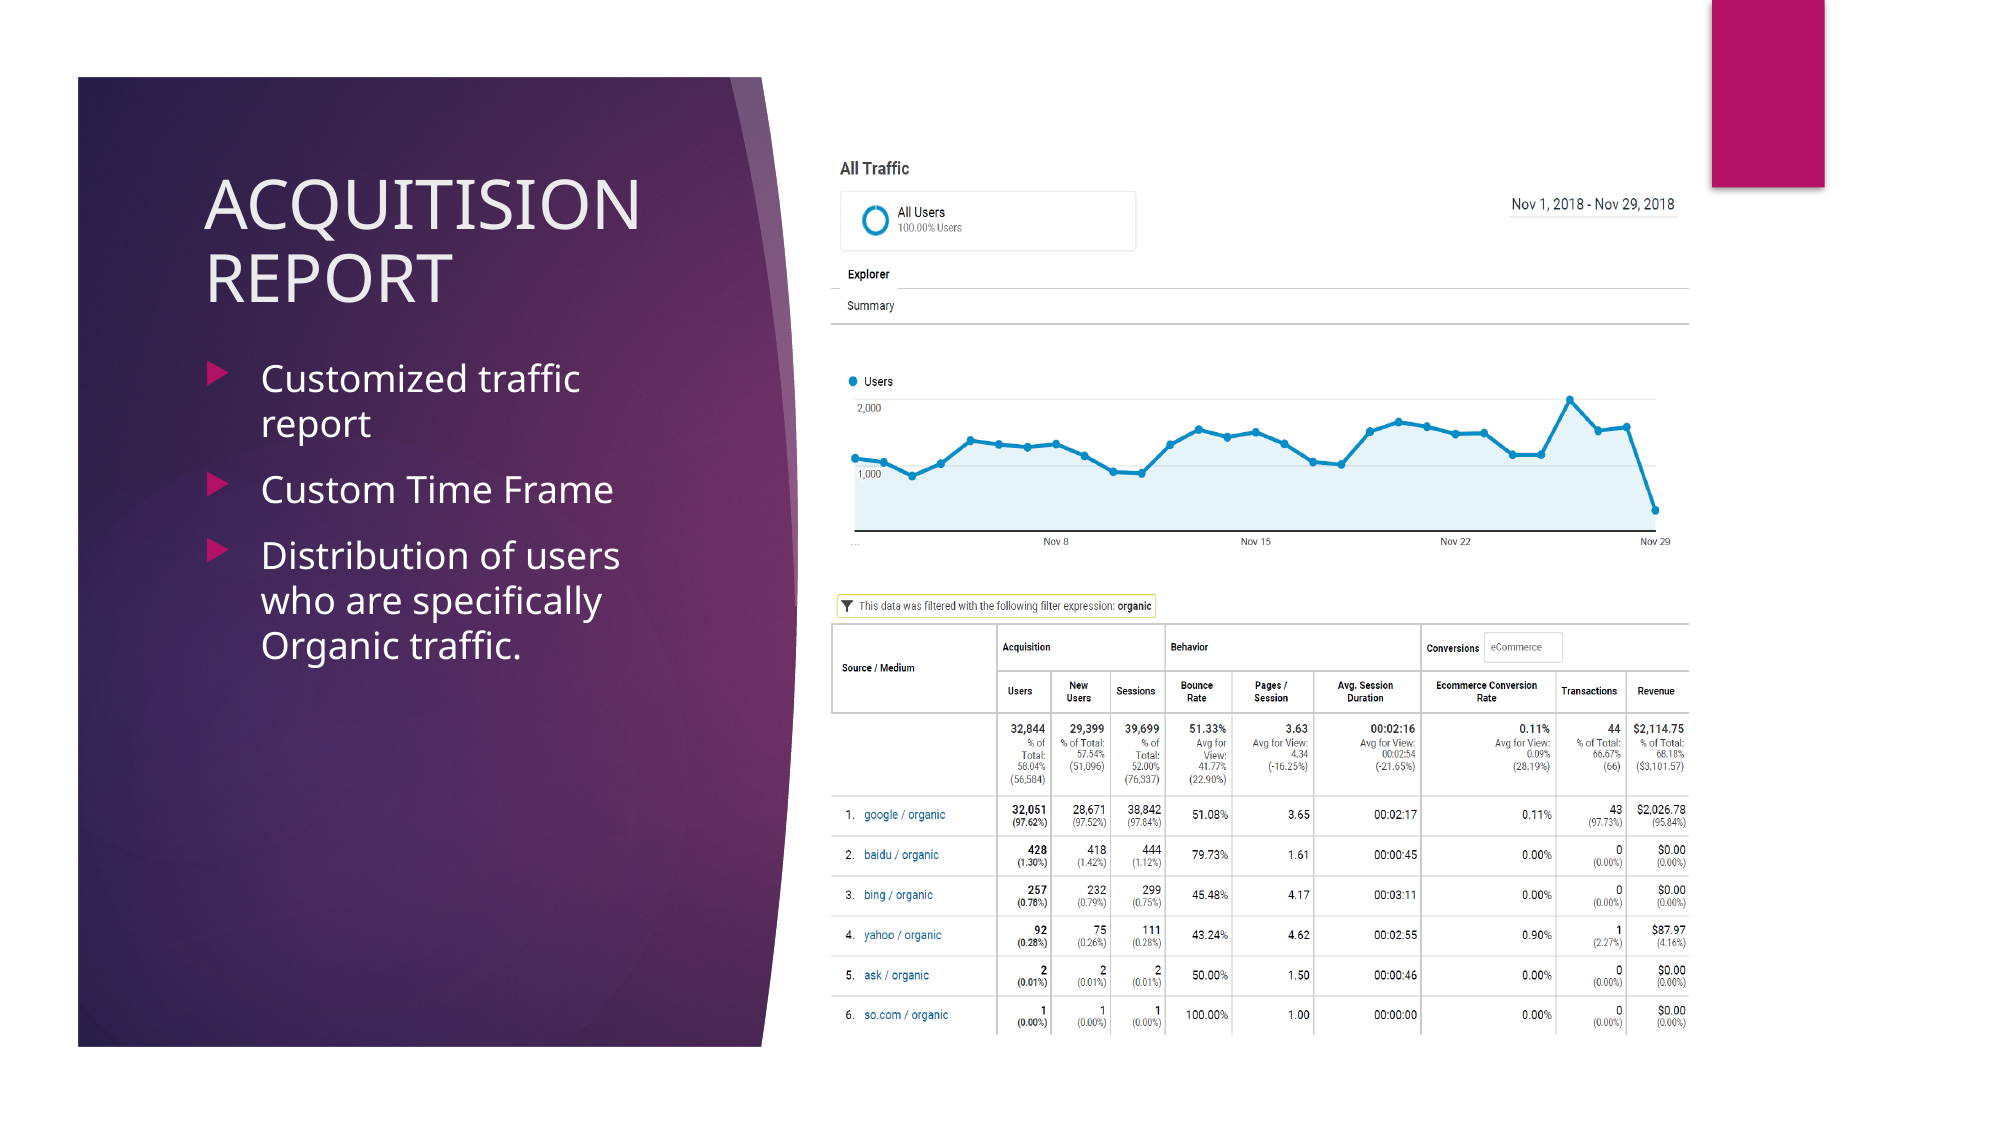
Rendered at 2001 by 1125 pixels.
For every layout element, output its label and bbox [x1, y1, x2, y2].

text_box [0, 0, 2000, 1125]
picture [830, 159, 1689, 1035]
